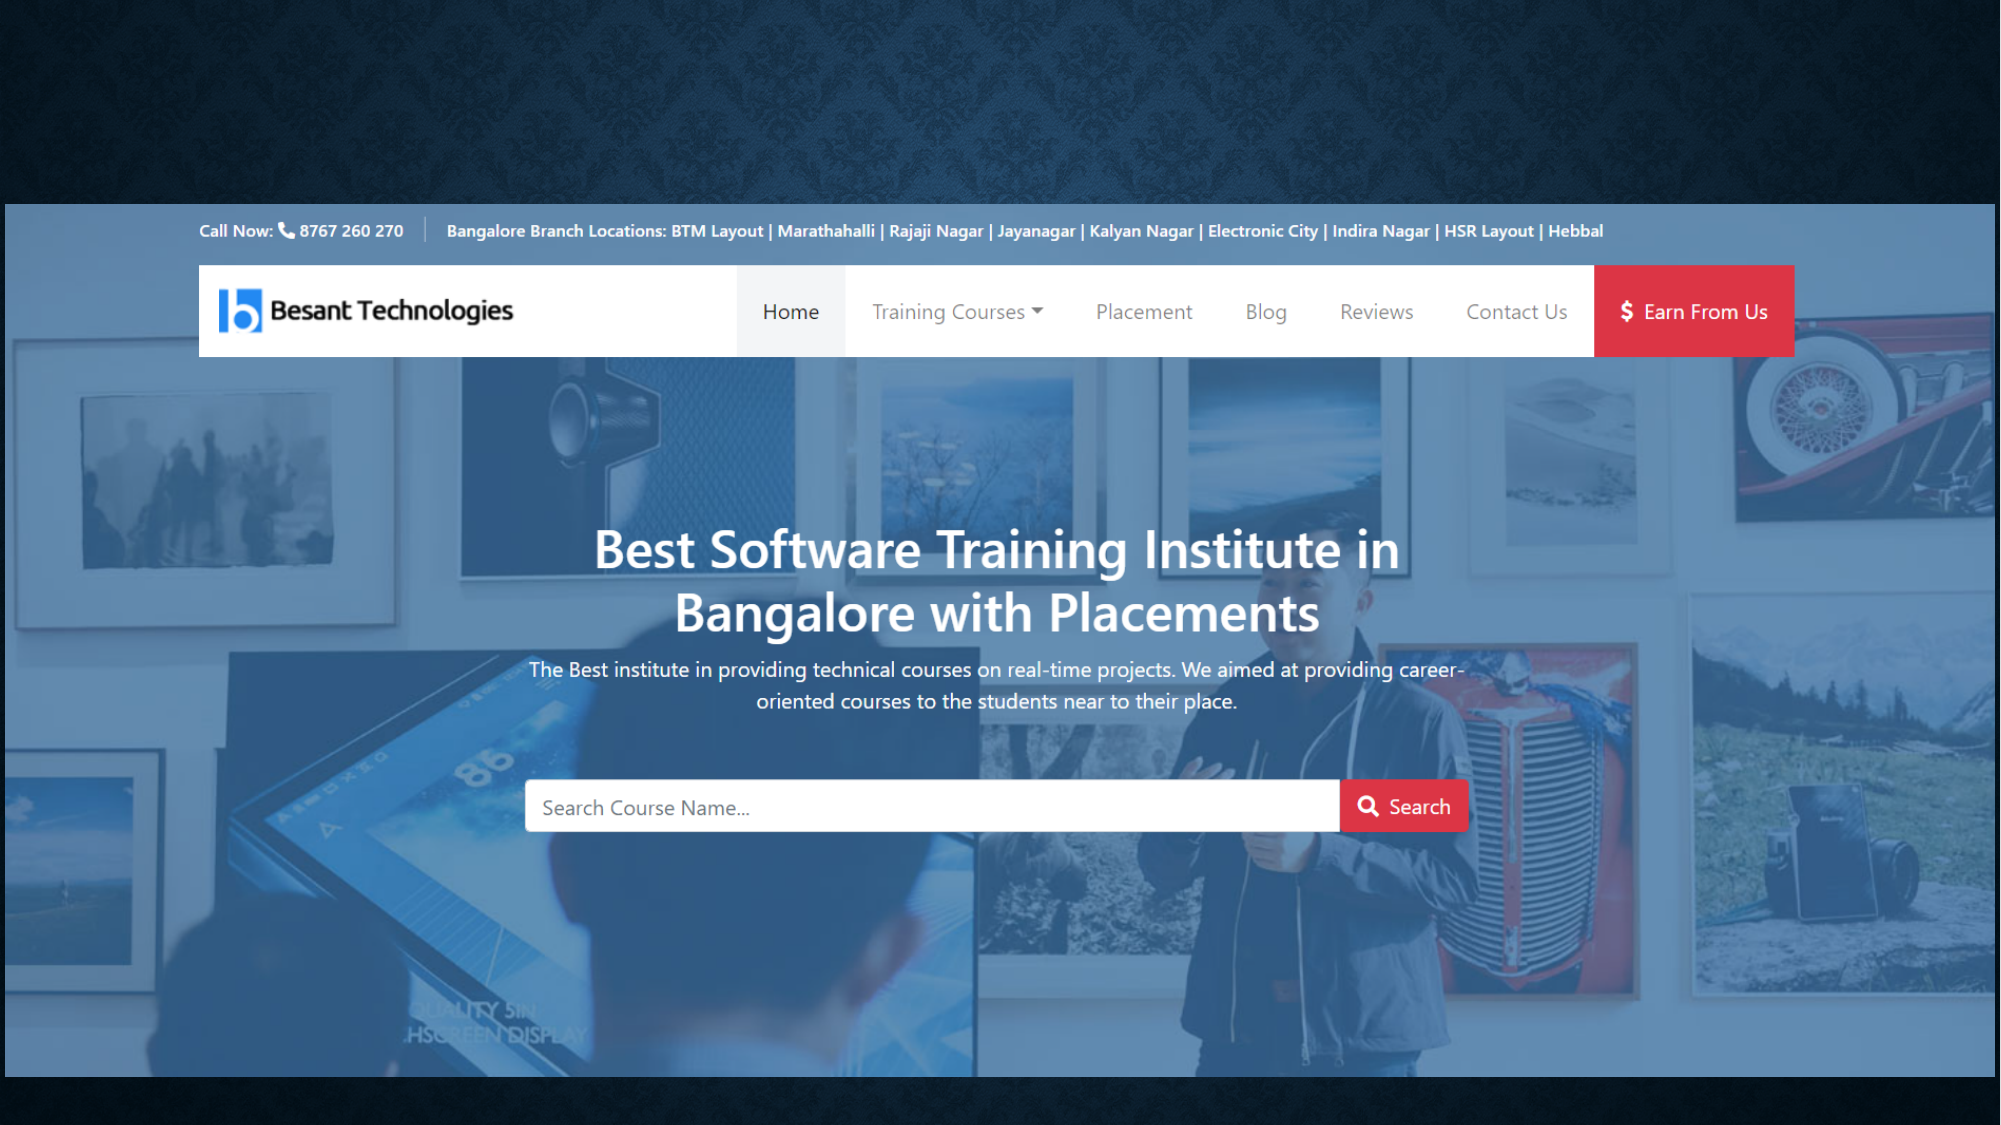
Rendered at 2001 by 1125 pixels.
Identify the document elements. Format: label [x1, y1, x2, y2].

picture [4, 204, 1996, 1077]
